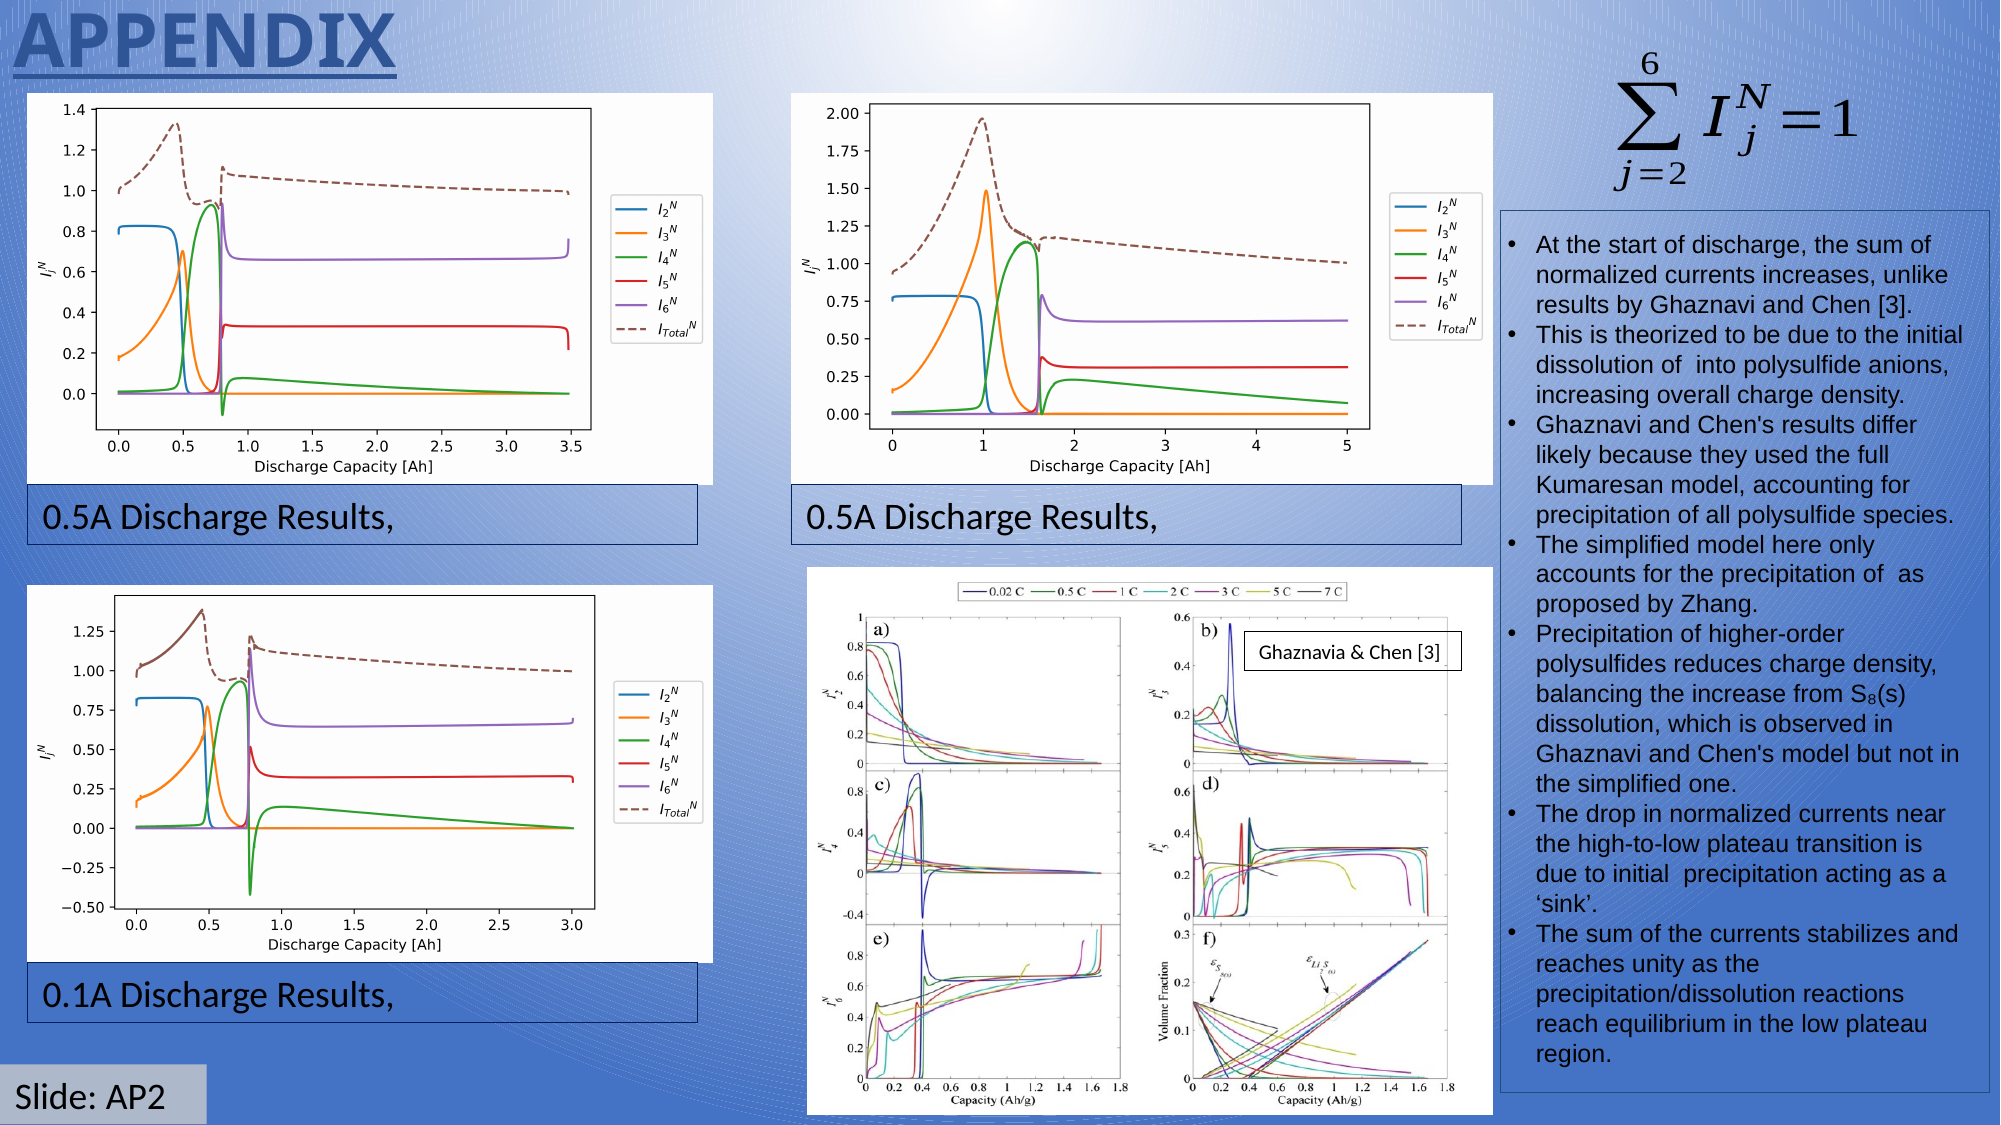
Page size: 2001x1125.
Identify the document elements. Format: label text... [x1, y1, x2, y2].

picture [27, 585, 713, 963]
picture [791, 93, 1493, 485]
text_box Slide: AP2 [0, 1064, 207, 1125]
picture [807, 567, 1493, 1115]
picture [27, 93, 713, 485]
text_box [1500, 210, 1990, 1093]
title APPENDIX [0, 0, 1392, 153]
